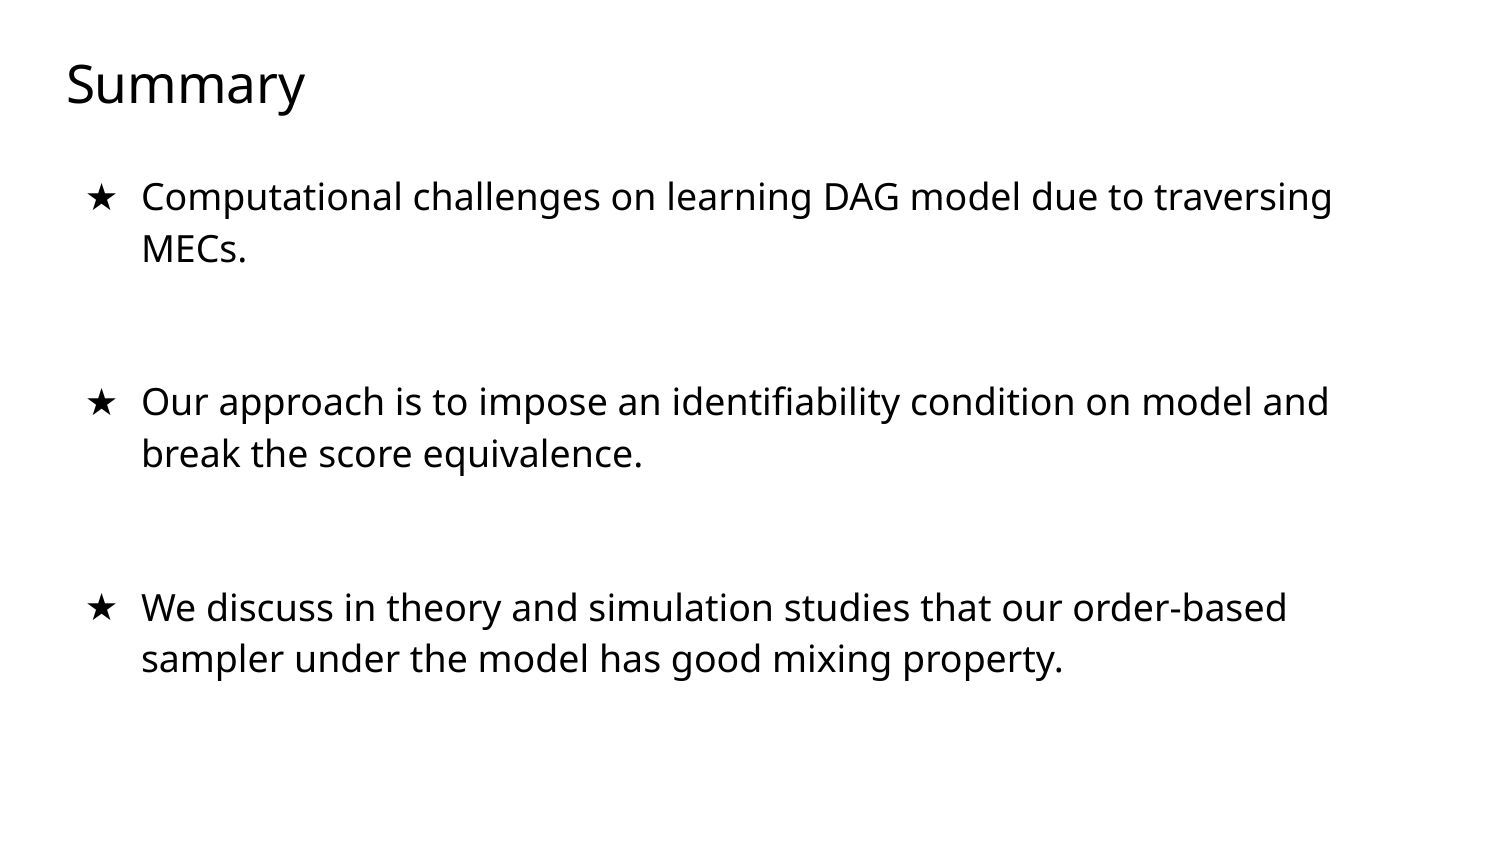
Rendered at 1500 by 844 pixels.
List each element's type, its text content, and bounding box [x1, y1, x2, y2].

title Summary [51, 35, 1449, 130]
list Computational challenges on learning DAG model due to traversing MECs. Our approach is to impose an identifiability condition on model and break the score equivalence. We discuss in theory and simulation studies that our order-based sampler under the model has good mixing property. [51, 151, 1449, 712]
